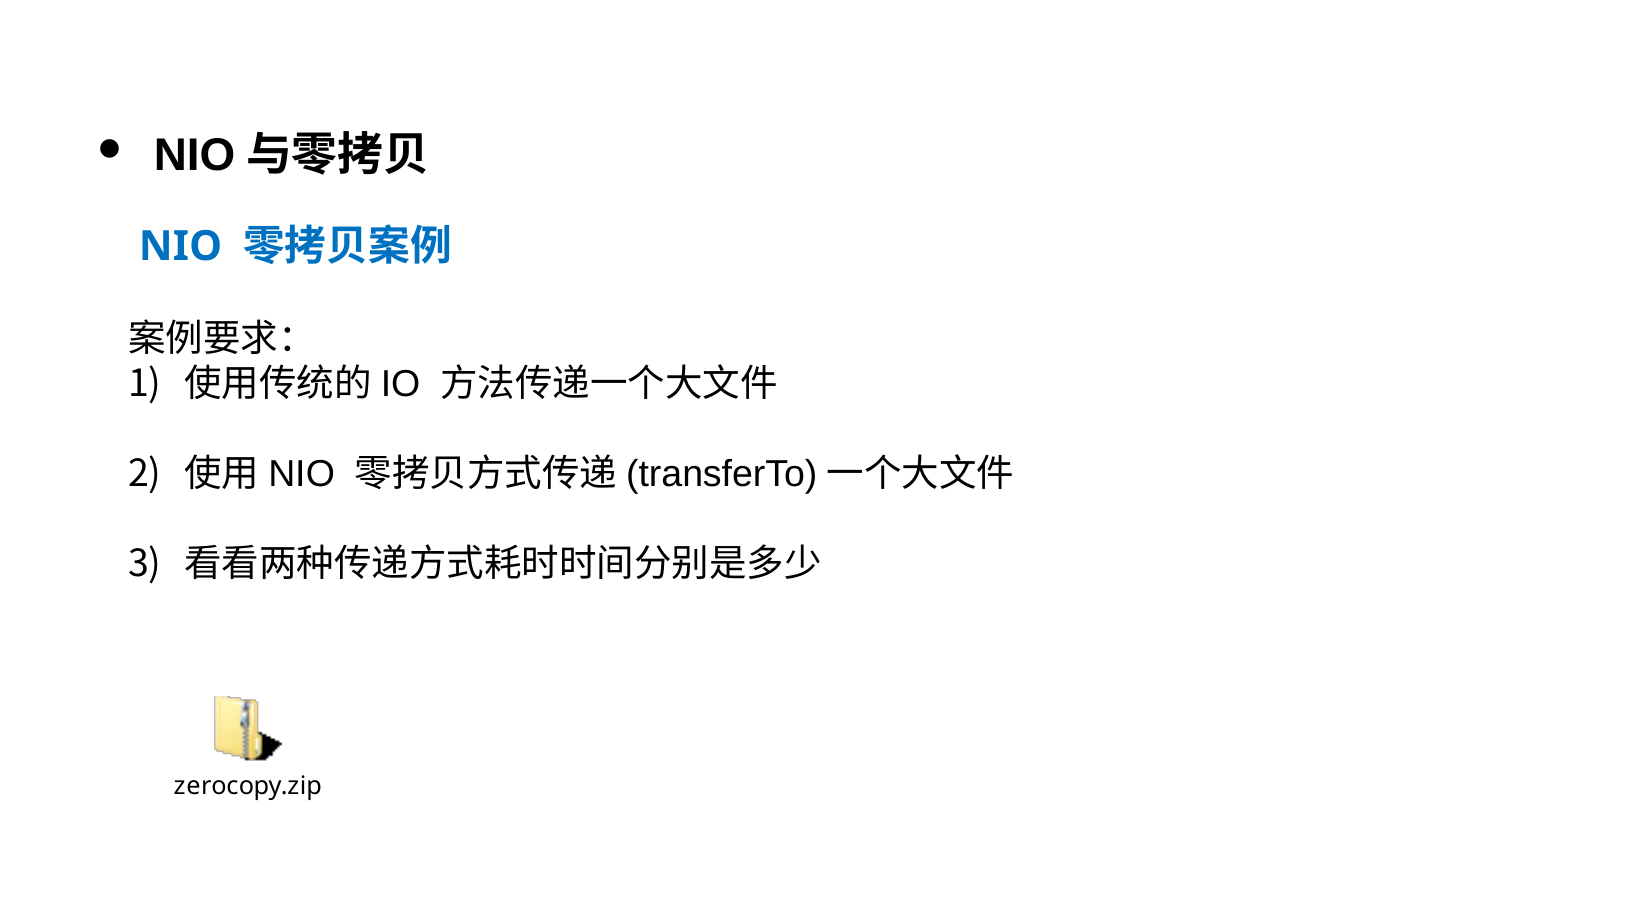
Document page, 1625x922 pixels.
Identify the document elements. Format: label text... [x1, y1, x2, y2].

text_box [150, 696, 345, 814]
text_box NIO与零拷贝 [82, 123, 1375, 188]
text_box NIO 零拷贝案例 案例要求： 使用传统的IO 方法传递一个大文件 使用NIO 零拷贝方式传递(transferTo)一个大文件 看看两种传递方式耗时时间分别是多少 [113, 211, 1533, 592]
